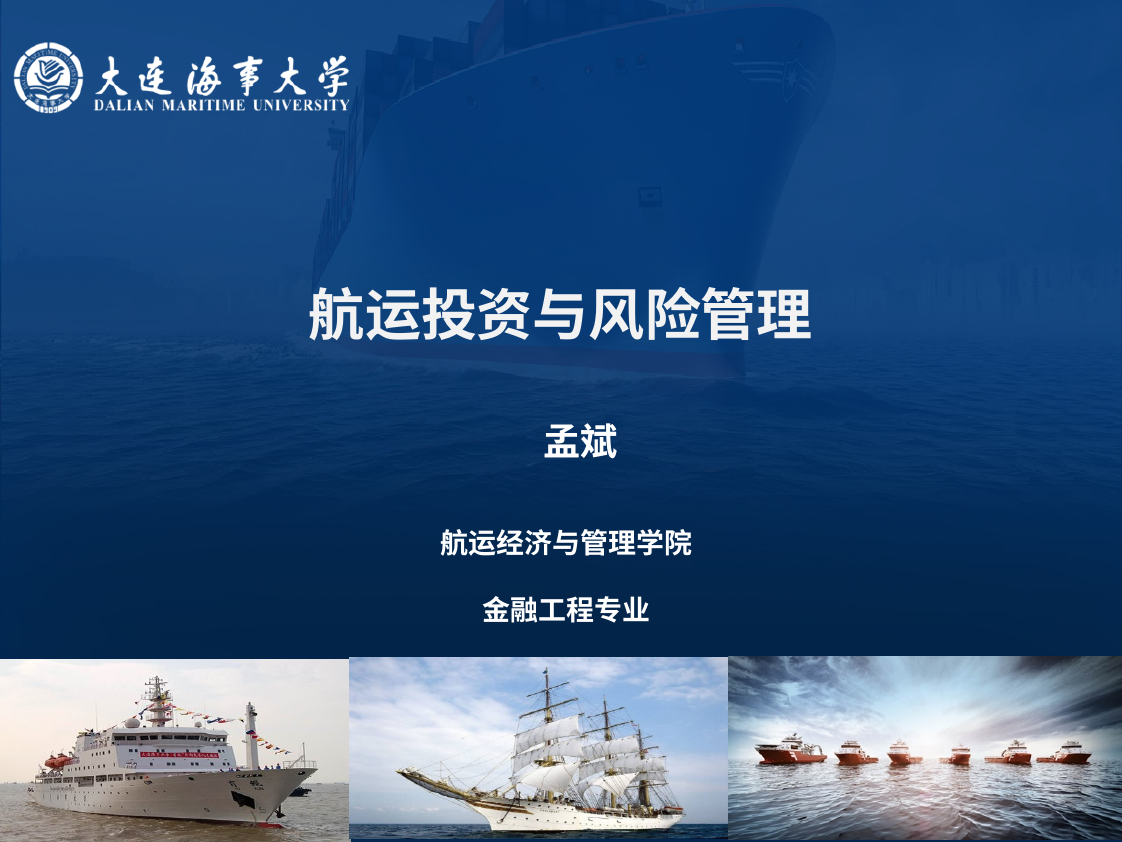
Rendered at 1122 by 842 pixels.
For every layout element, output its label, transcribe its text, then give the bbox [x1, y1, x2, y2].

picture [0, 0, 1122, 842]
text_box 航运经济与管理学院 金融工程专业 [395, 486, 739, 632]
text_box 孟斌 [205, 368, 957, 469]
text_box 航运投资与风险管理 [30, 231, 1091, 352]
